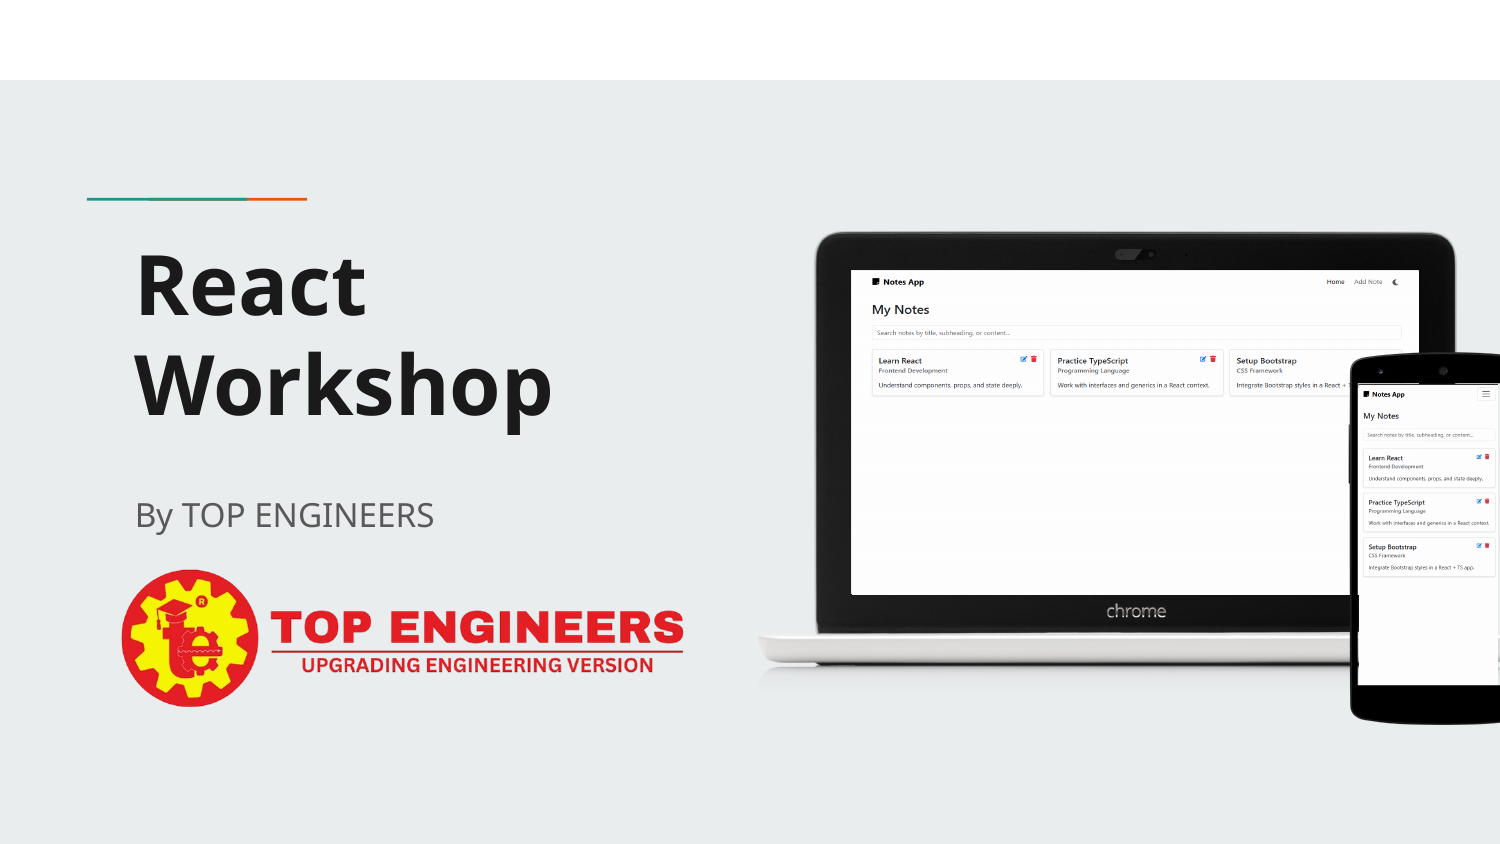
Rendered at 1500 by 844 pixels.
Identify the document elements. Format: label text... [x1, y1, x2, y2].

title React Workshop [119, 216, 741, 455]
subtitle By TOP ENGINEERS [119, 479, 742, 615]
picture [755, 229, 1500, 725]
picture [119, 565, 686, 711]
